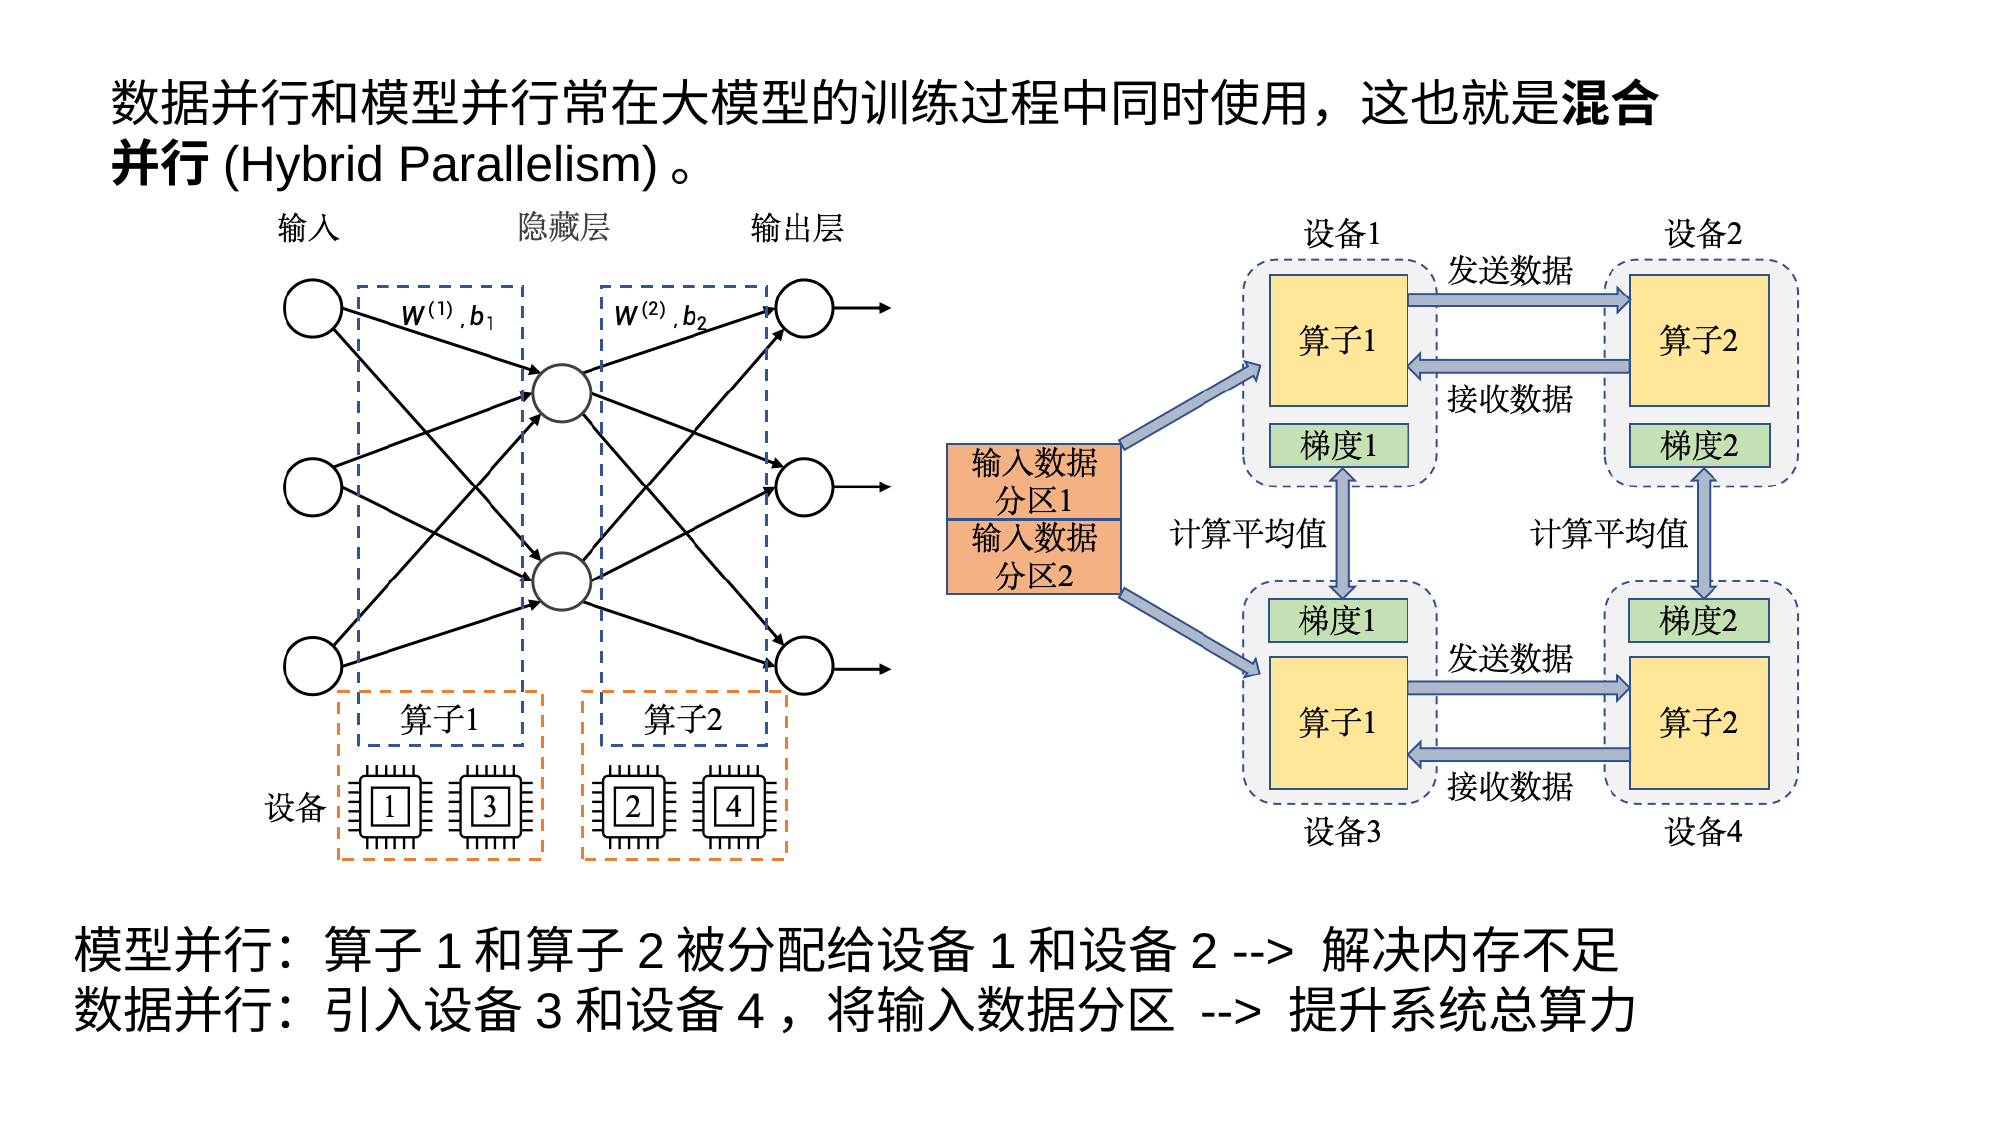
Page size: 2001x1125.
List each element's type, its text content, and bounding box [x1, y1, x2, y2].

text_box 数据并行和模型并行常在大模型的训练过程中同时使用，这也就是混合并行(Hybrid Parallelism)。 [96, 64, 1688, 200]
text_box 模型并行：算子1和算子2被分配给设备1和设备2 --> 解决内存不足 数据并行：引入设备3和设备4，将输入数据分区 --> 提升系统总算力 [58, 910, 1725, 1046]
picture [185, 201, 1815, 865]
